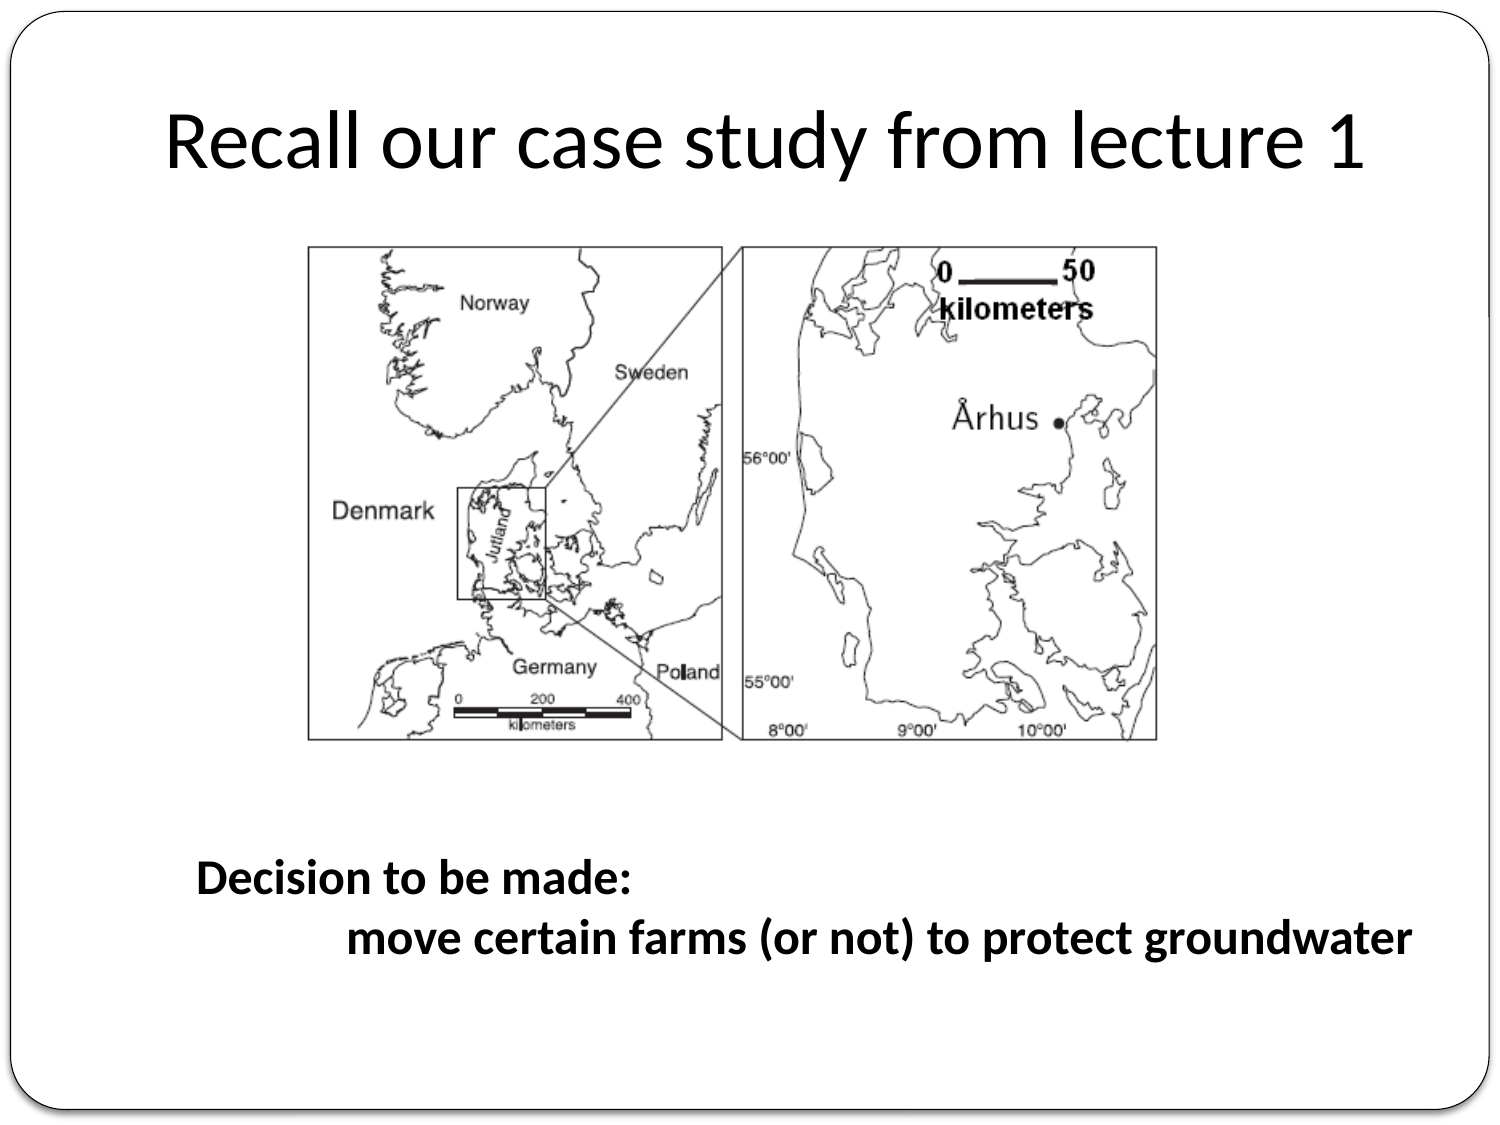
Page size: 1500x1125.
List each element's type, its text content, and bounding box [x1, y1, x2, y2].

text_box Decision to be made: move certain farms (or not) to protect groundwater [181, 837, 1429, 973]
title Recall our case study from lecture 1 [150, 12, 1425, 200]
picture [299, 237, 1166, 751]
